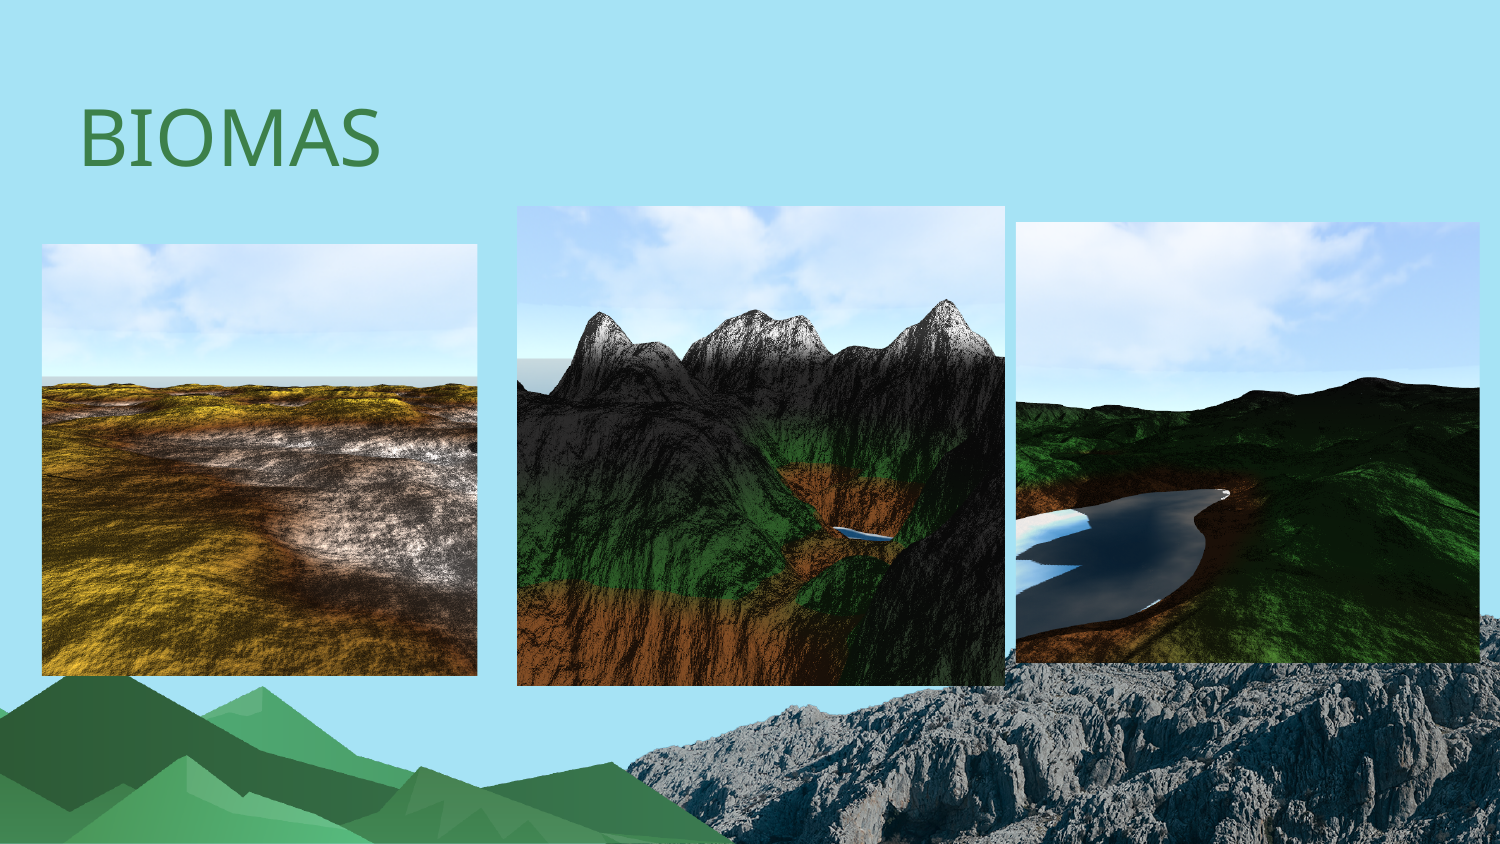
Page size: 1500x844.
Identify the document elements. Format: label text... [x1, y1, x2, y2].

title BIOMAS [62, 0, 603, 271]
picture [0, 0, 1500, 844]
picture [803, 788, 809, 796]
